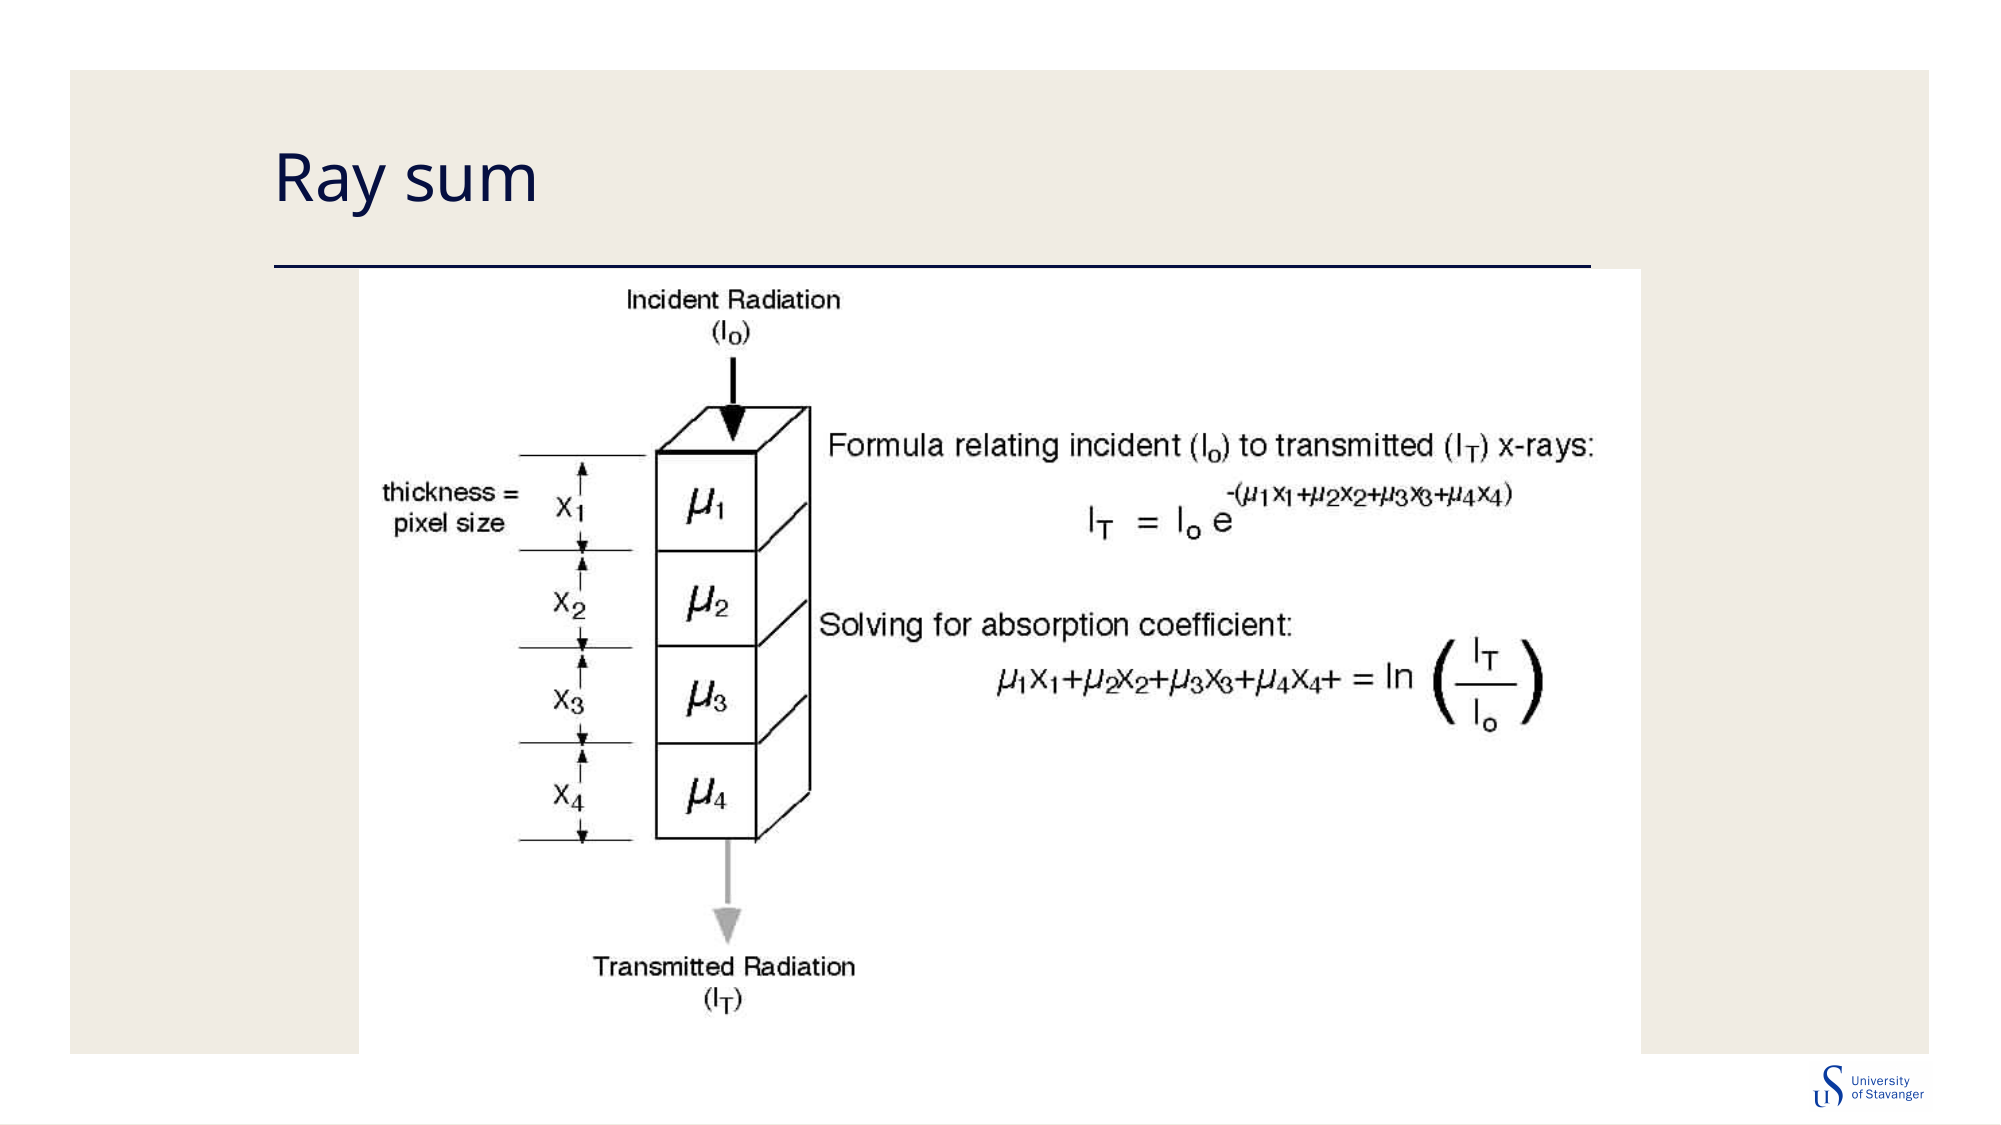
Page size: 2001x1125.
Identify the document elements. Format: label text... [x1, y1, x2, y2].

picture [1809, 1061, 1933, 1112]
title Ray sum [274, 144, 1591, 258]
picture [359, 269, 1641, 1054]
